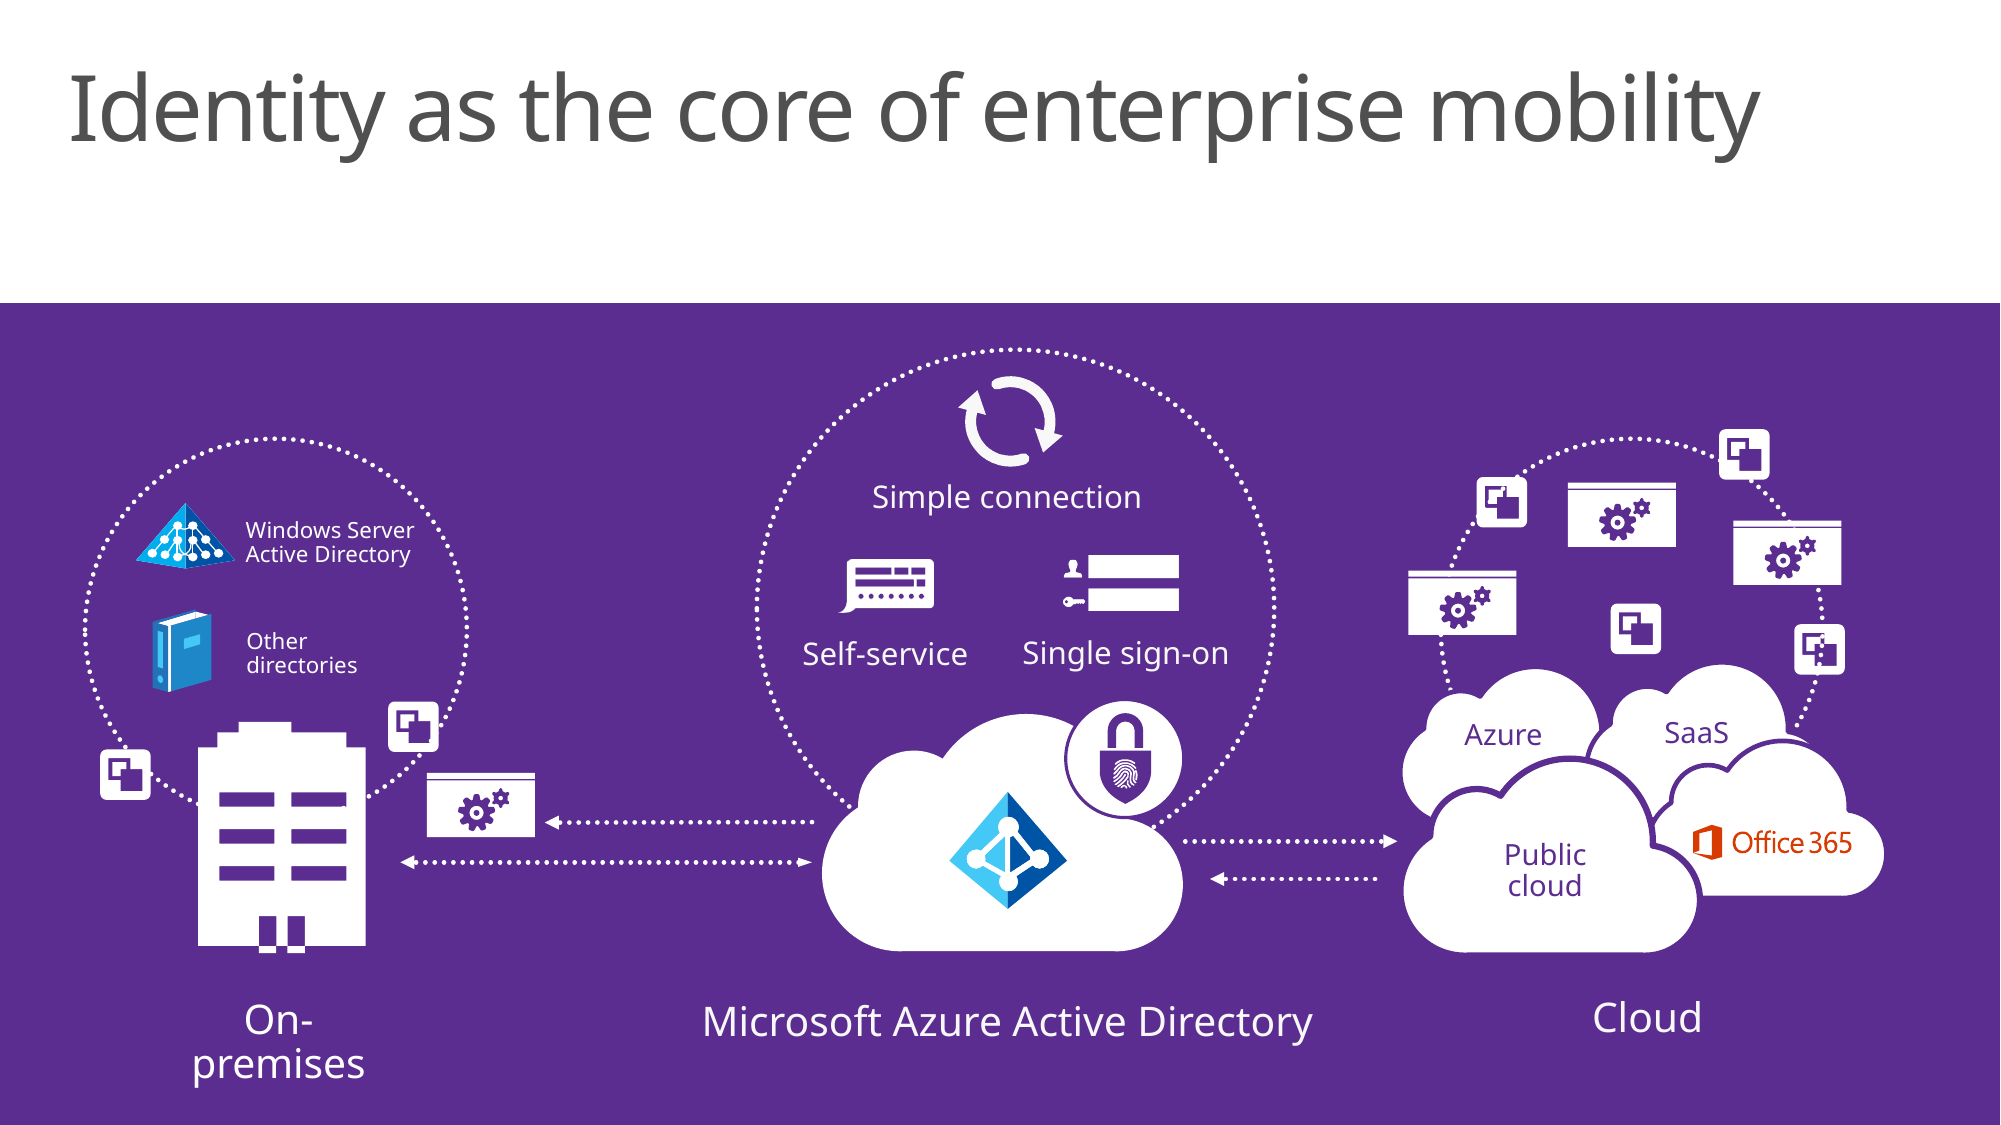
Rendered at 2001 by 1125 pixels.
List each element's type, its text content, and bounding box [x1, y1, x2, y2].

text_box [520, 772, 536, 838]
text_box [761, 485, 788, 558]
text_box [899, 348, 1131, 376]
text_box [1099, 712, 1152, 805]
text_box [1376, 429, 1887, 1042]
title Identity as the core of enterprise mobility [44, 47, 1957, 196]
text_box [666, 558, 1075, 699]
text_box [1075, 554, 1316, 699]
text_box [788, 376, 1197, 576]
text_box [640, 699, 1376, 1047]
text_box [84, 438, 520, 1125]
text_box [1197, 423, 1270, 554]
